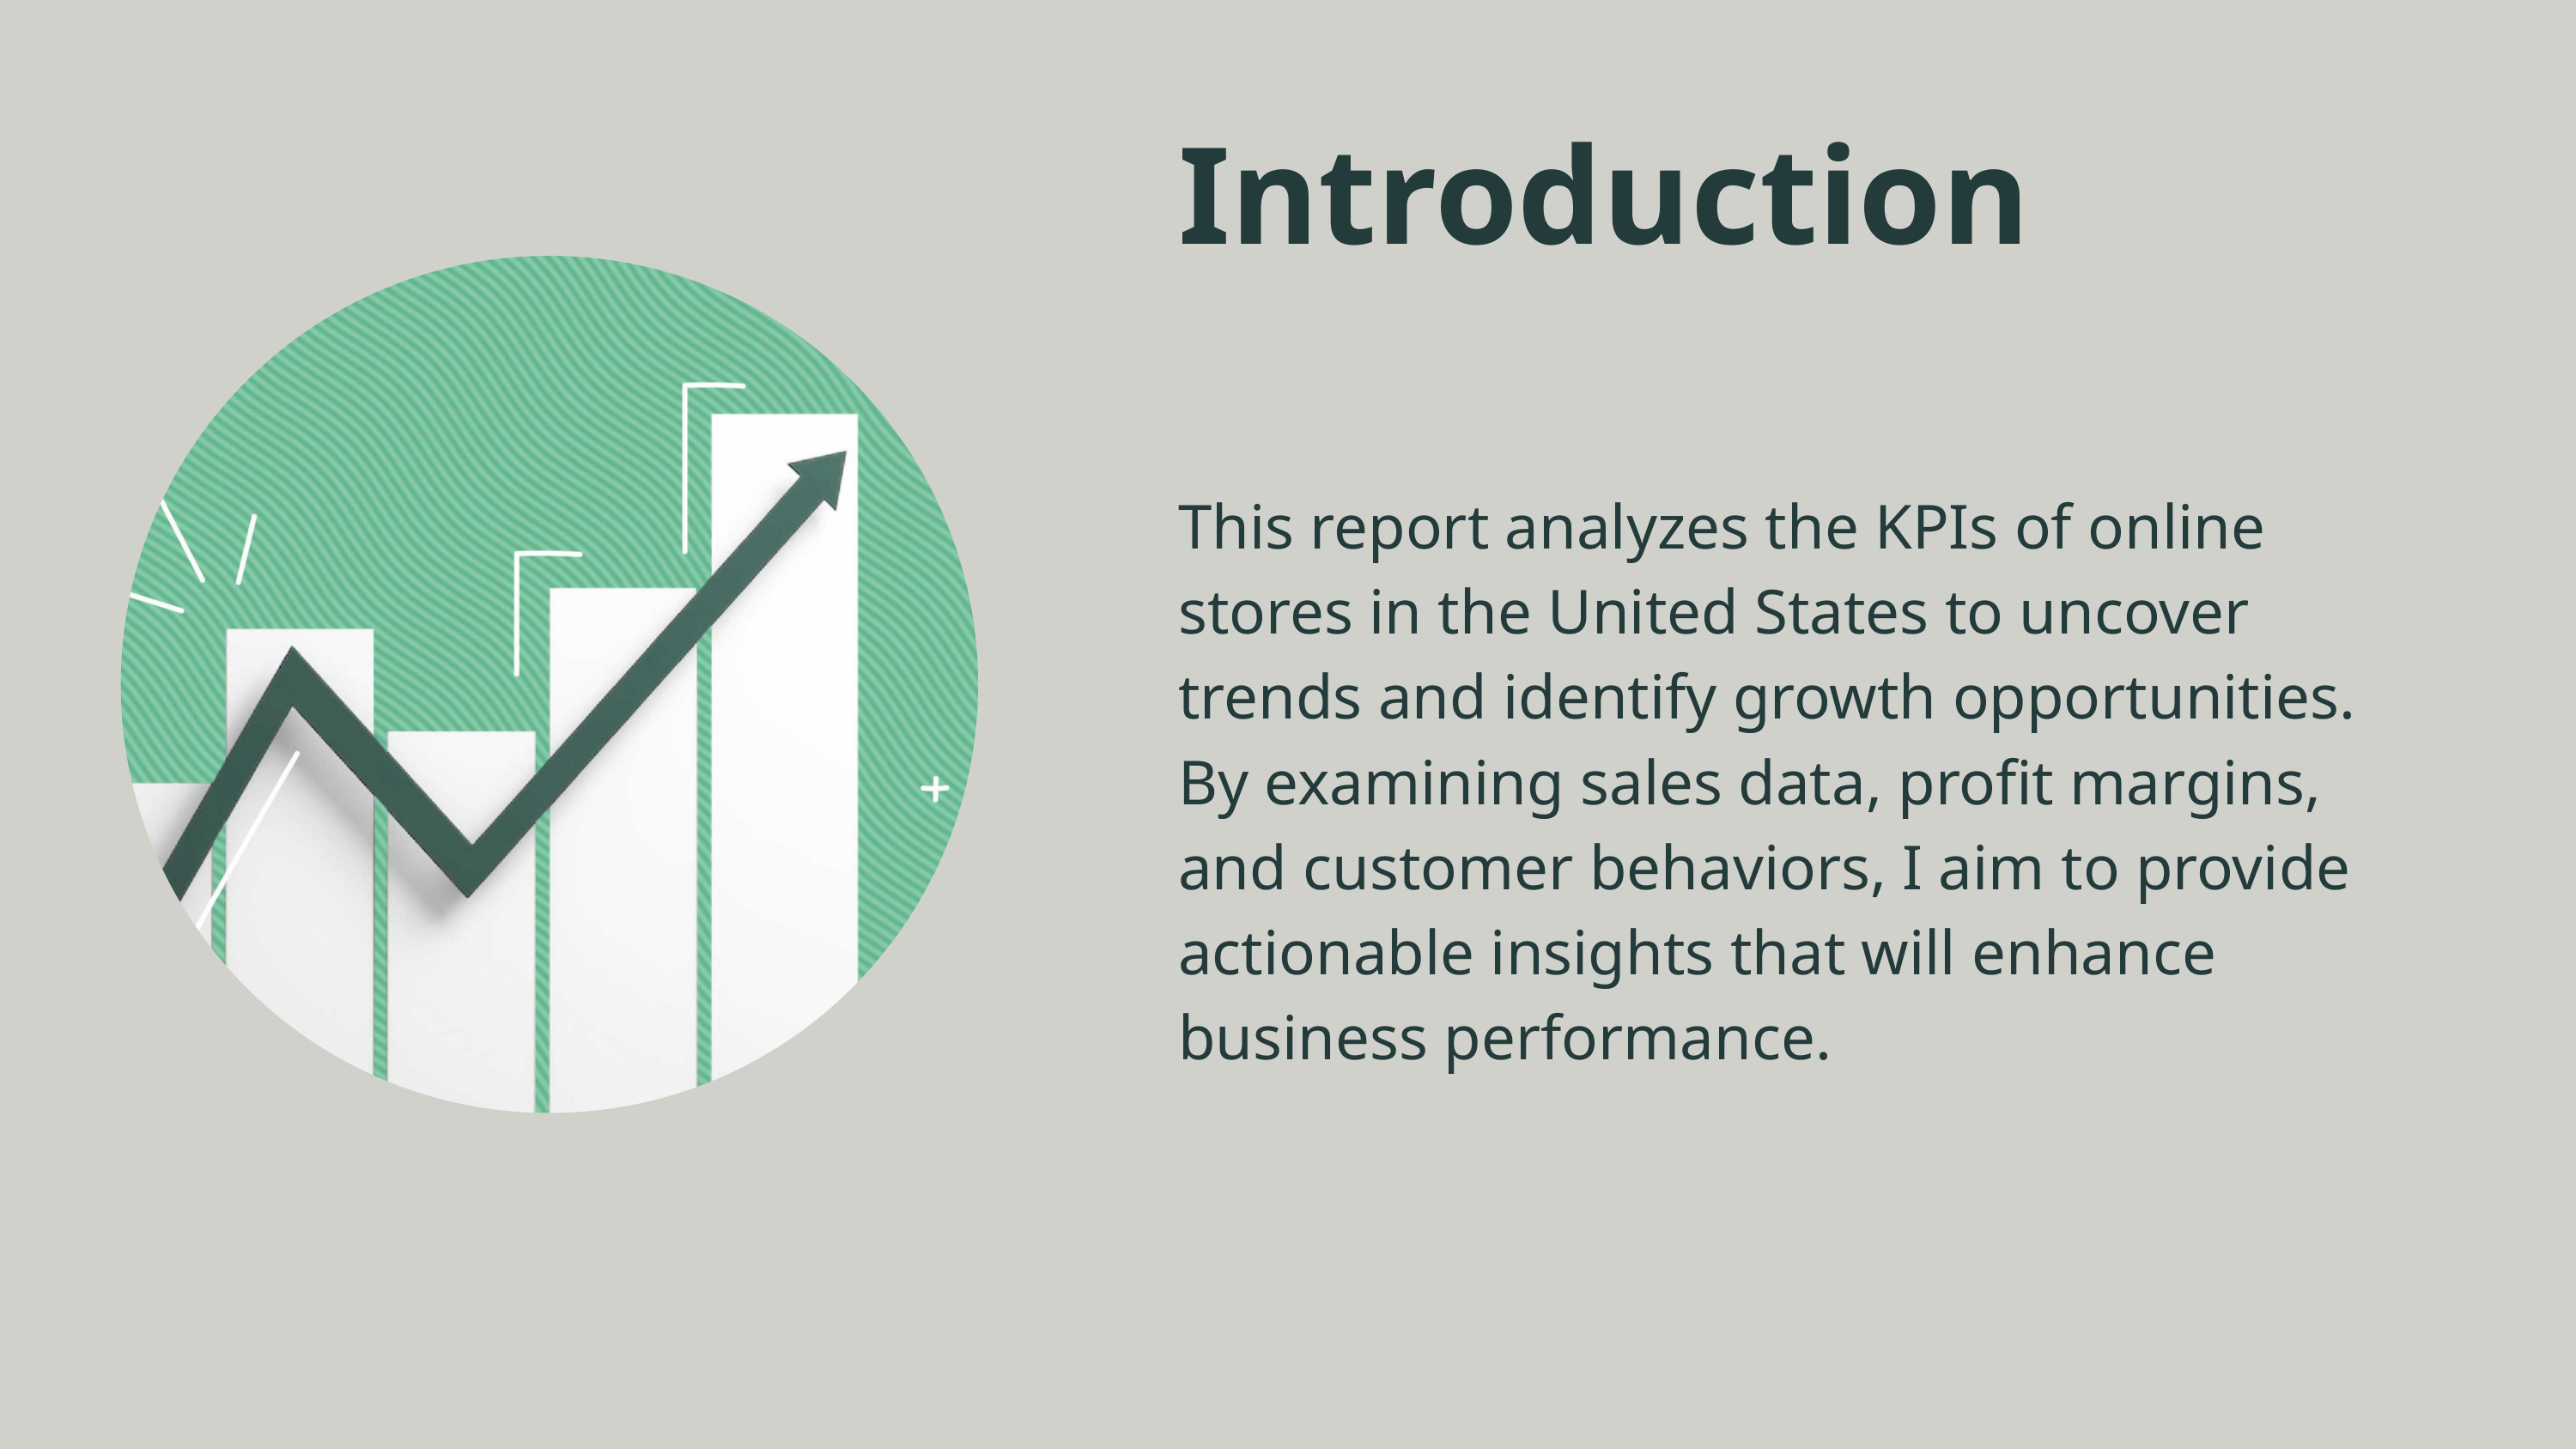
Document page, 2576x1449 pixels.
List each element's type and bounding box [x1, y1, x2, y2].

text_box [120, 255, 979, 1113]
text_box [1178, 144, 2432, 1064]
